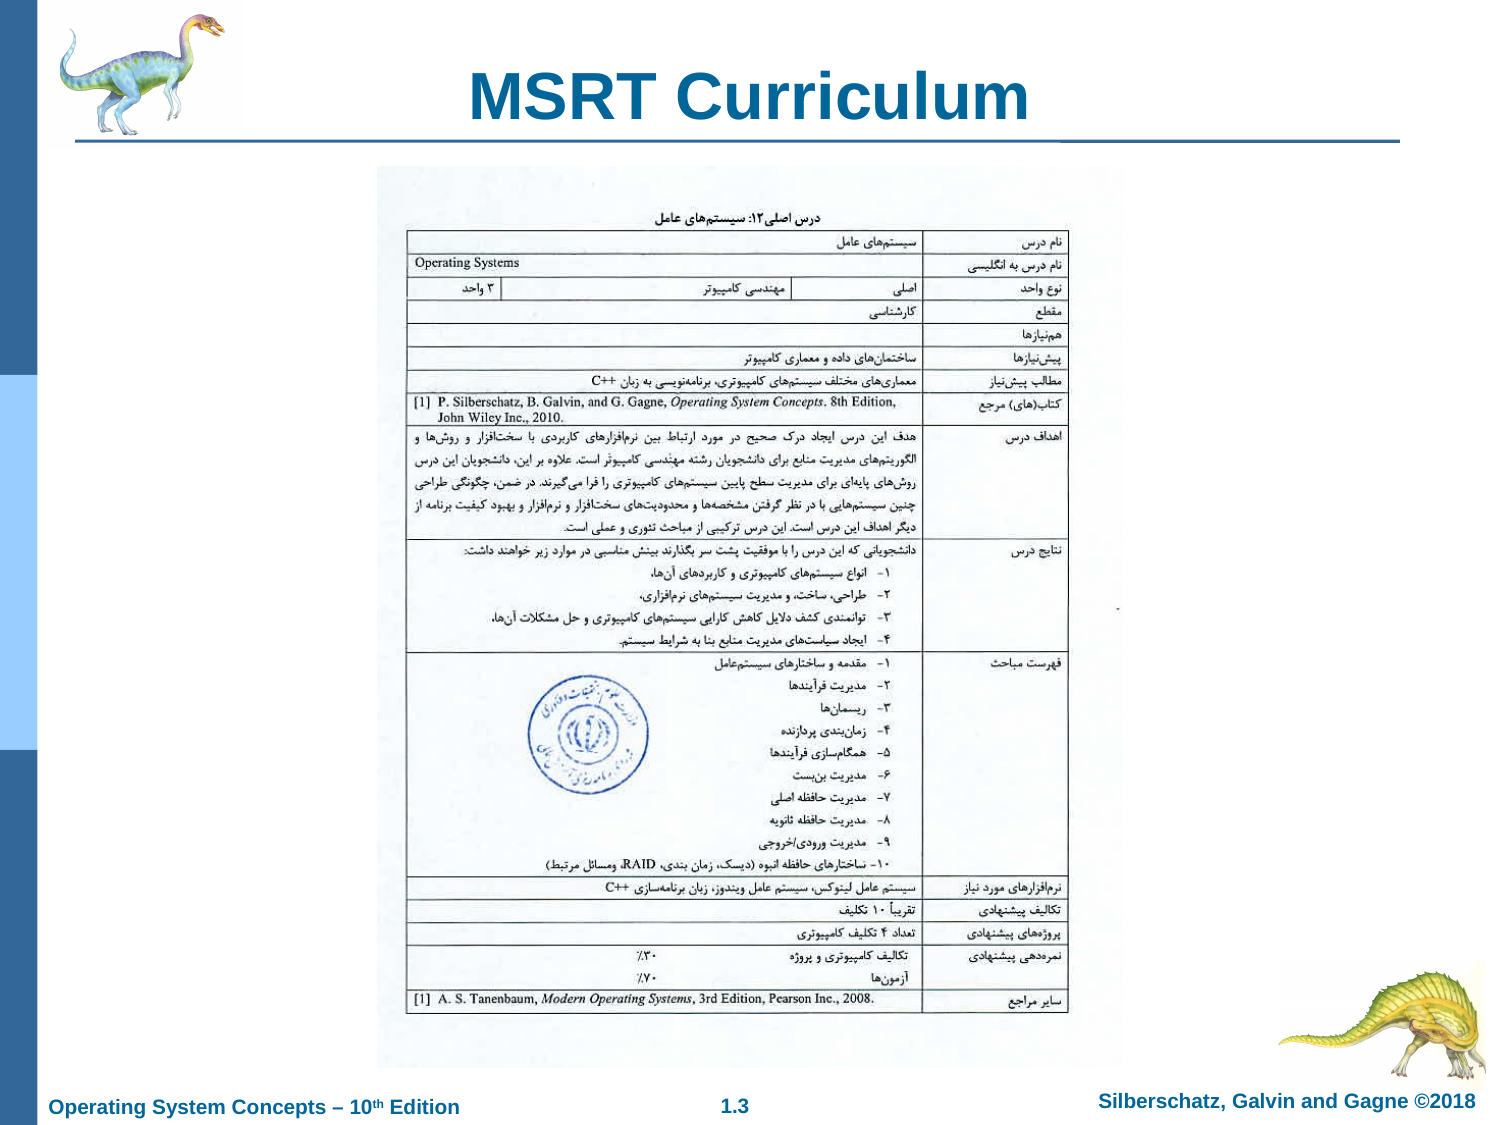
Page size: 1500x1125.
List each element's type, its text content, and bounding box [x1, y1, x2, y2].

title MSRT Curriculum [75, 45, 1425, 141]
picture [46, 0, 243, 149]
picture [1275, 959, 1486, 1090]
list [376, 166, 1124, 1069]
